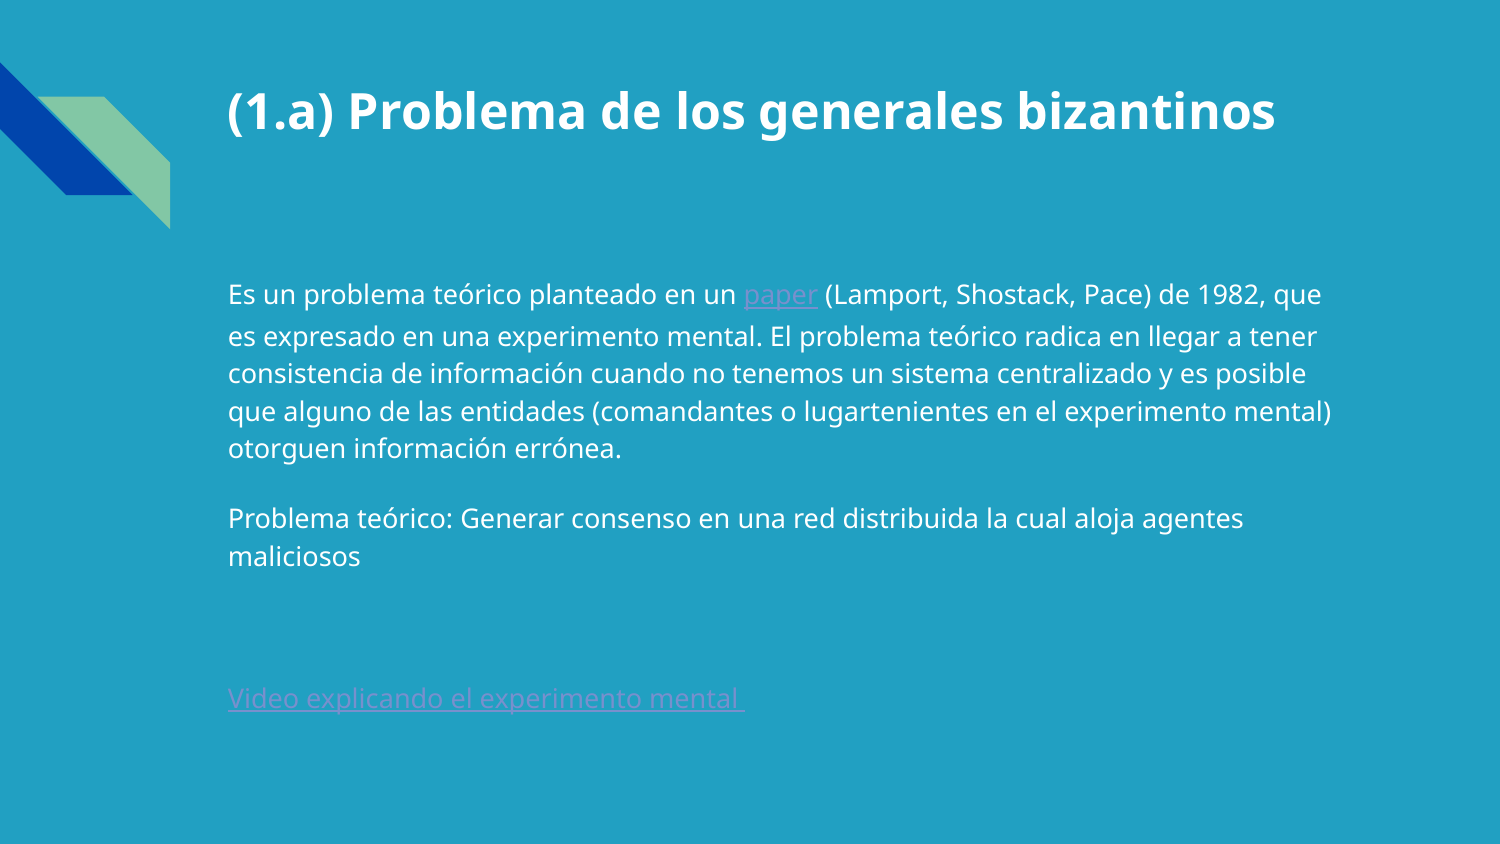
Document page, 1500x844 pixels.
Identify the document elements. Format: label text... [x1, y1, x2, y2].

title (1.a) Problema de los generales bizantinos [212, 64, 1368, 215]
list Es un problema teórico planteado en un paper (Lamport, Shostack, Pace) de 1982, que es expresado en una experimento mental. El problema teórico radica en llegar a tener consistencia de información cuando no tenemos un sistema centralizado y es posible que alguno de las entidades (comandantes o lugartenientes en el experimento mental) otorguen información errónea. Problema teórico: Generar consenso en una red distribuida la cual aloja agentes maliciosos Video explicando el experimento mental [212, 257, 1368, 735]
